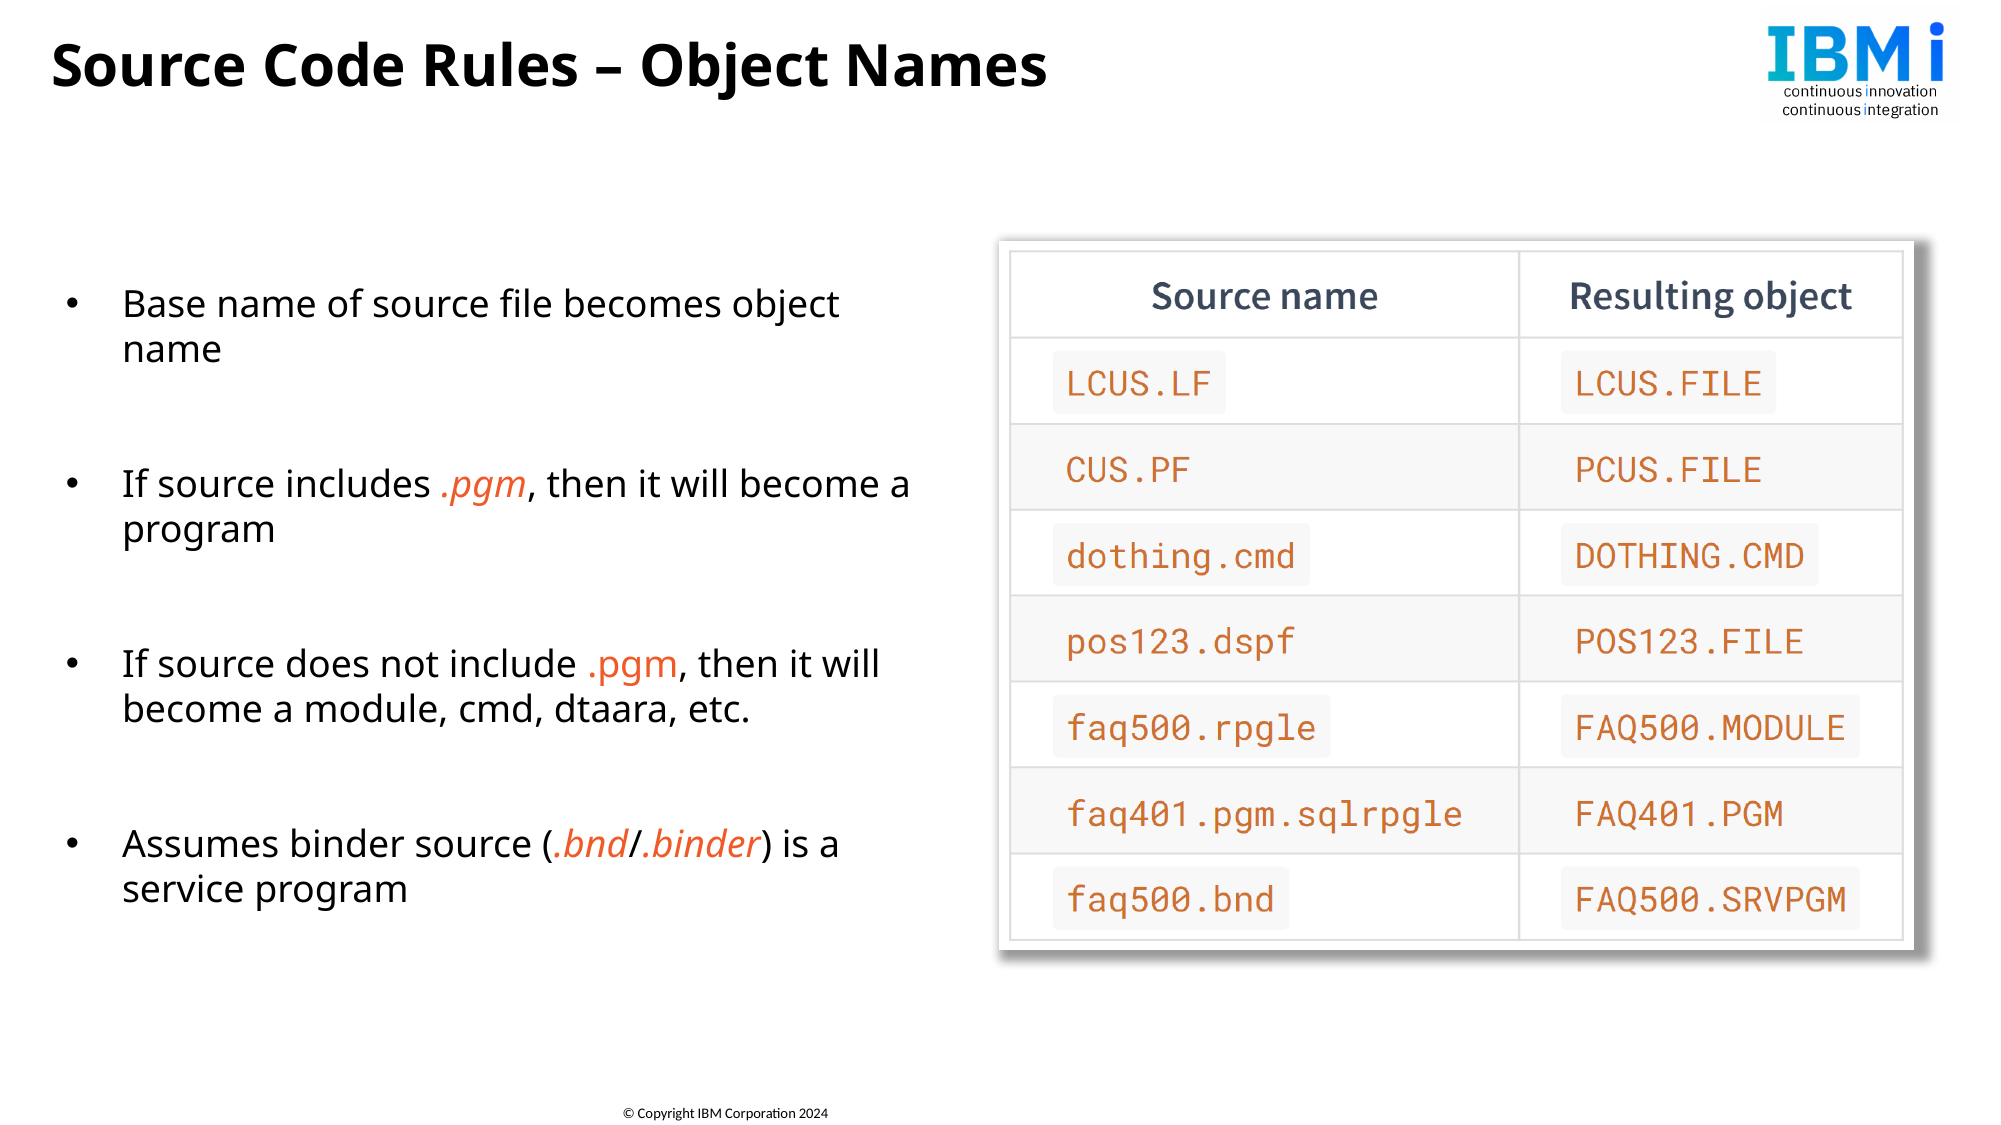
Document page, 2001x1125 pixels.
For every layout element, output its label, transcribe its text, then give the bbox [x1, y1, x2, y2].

title Source Code Rules – Object Names [51, 36, 1721, 101]
picture [999, 240, 1915, 950]
picture [1761, 5, 1961, 124]
list Base name of source file becomes object name If source includes .pgm, then it will become a program If source does not include .pgm, then it will become a module, cmd, dtaara, etc. Assumes binder source (.bnd/.binder) is a service program [51, 241, 927, 950]
